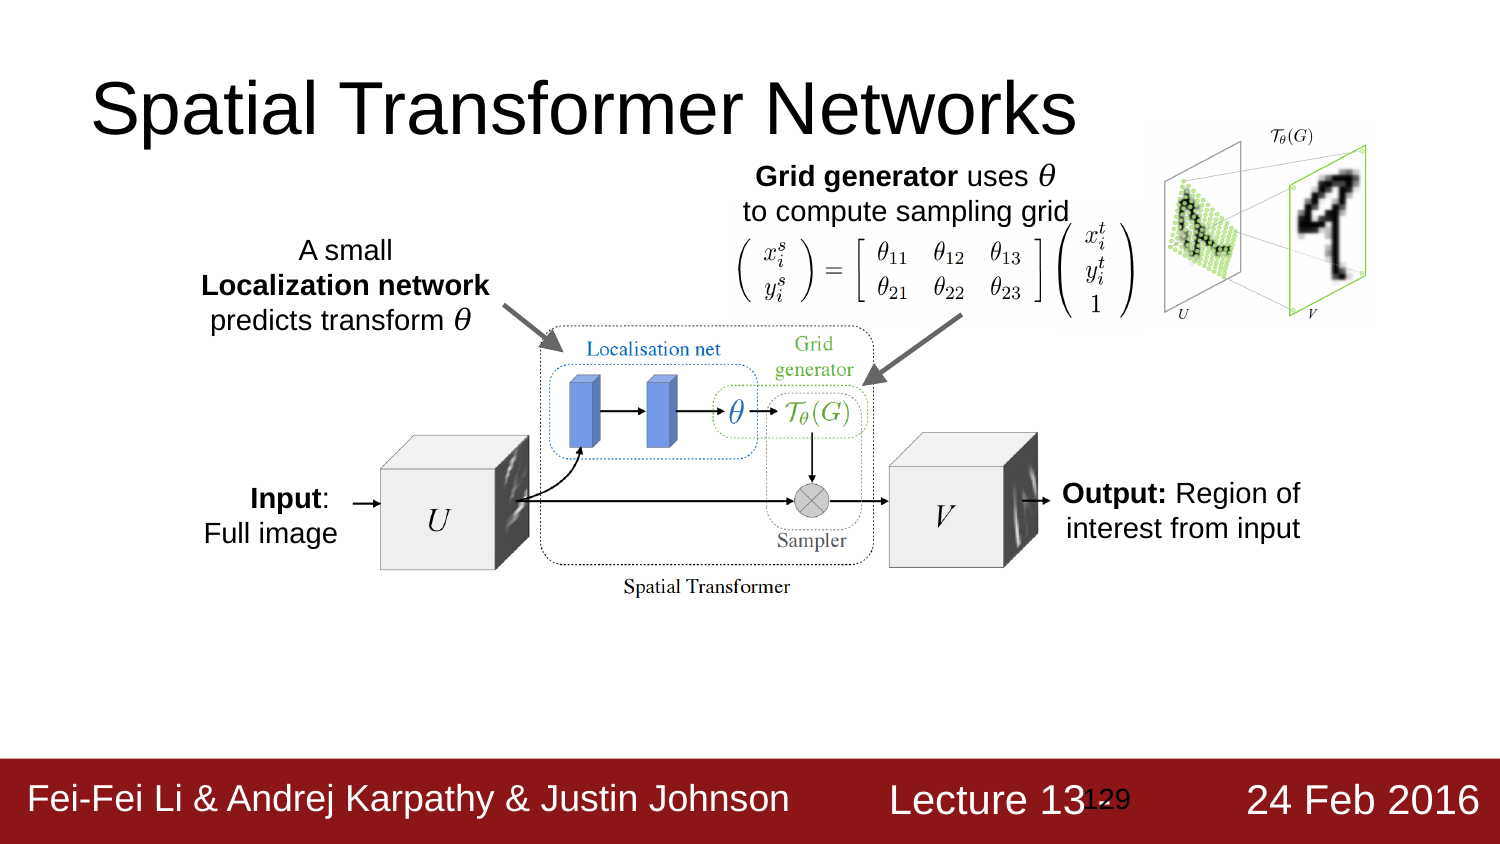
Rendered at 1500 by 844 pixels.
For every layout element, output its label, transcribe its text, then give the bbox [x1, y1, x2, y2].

picture [1147, 121, 1376, 324]
picture [349, 207, 1141, 616]
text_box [861, 314, 963, 387]
title Spatial Transformer Networks [75, 33, 1425, 175]
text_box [503, 304, 564, 353]
slide_number ‹#› [1067, 765, 1206, 830]
text_box Grid generator uses 𝜃 to compute sampling grid [724, 142, 1089, 211]
text_box A small Localization network predicts transform 𝜃 [164, 216, 528, 347]
text_box Output: Region of interest from input [1066, 459, 1316, 547]
text_box Input: Full image [171, 463, 344, 551]
